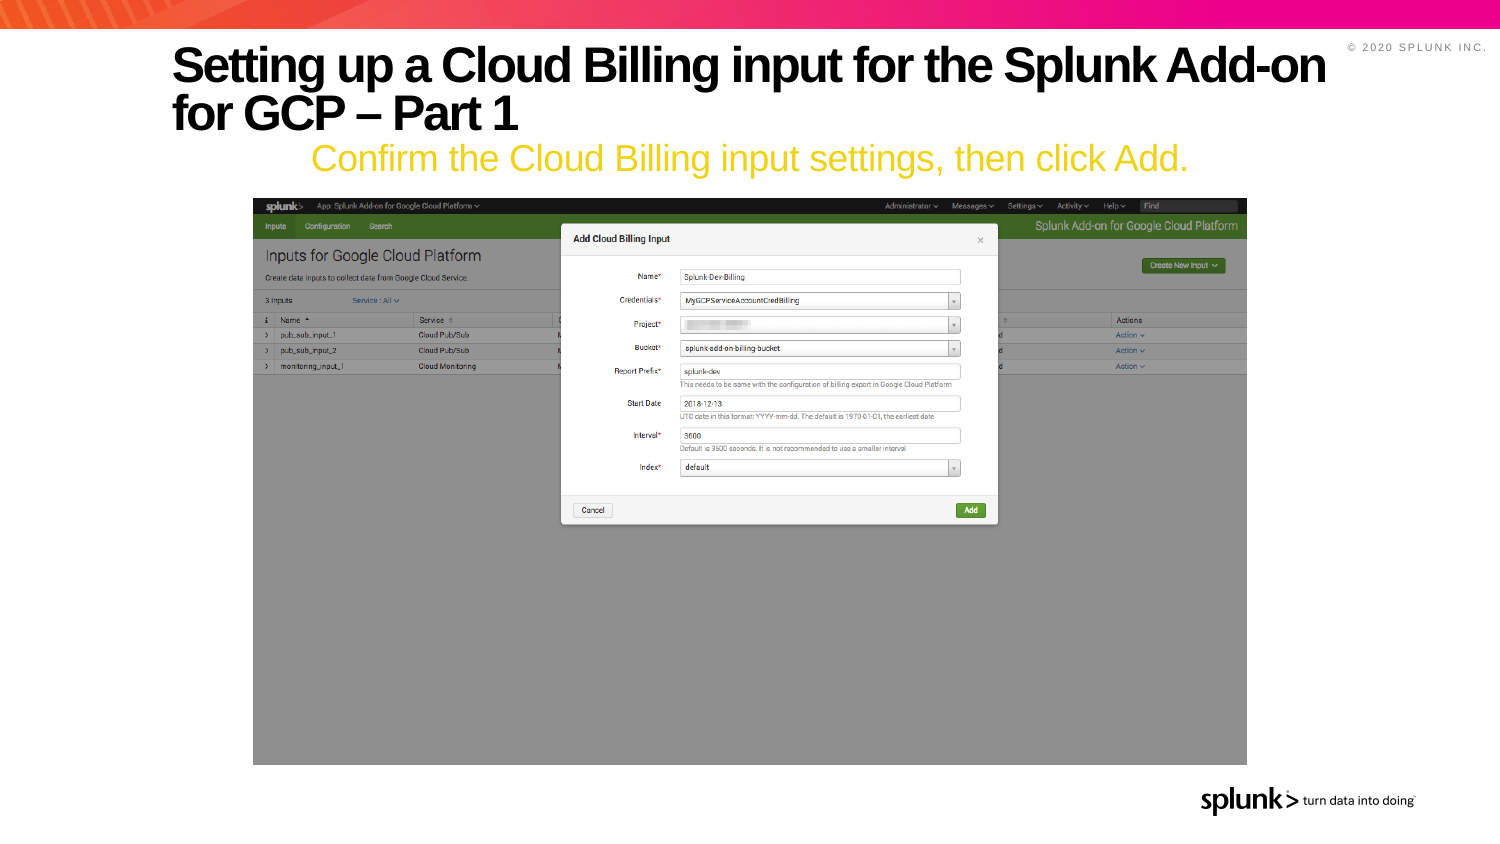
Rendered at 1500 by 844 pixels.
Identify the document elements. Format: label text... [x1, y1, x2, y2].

title Setting up a Cloud Billing input for the Splunk Add-on for GCP – Part 1 [171, 172, 1329, 183]
picture [253, 198, 1247, 765]
subtitle Confirm the Cloud Billing input settings, then click Add. [56, 137, 1444, 172]
picture [1201, 787, 1416, 816]
title Setting up a Cloud Billing input for the Splunk Add-on for GCP – Part 1 [171, 1, 1329, 137]
picture [0, 0, 1500, 29]
